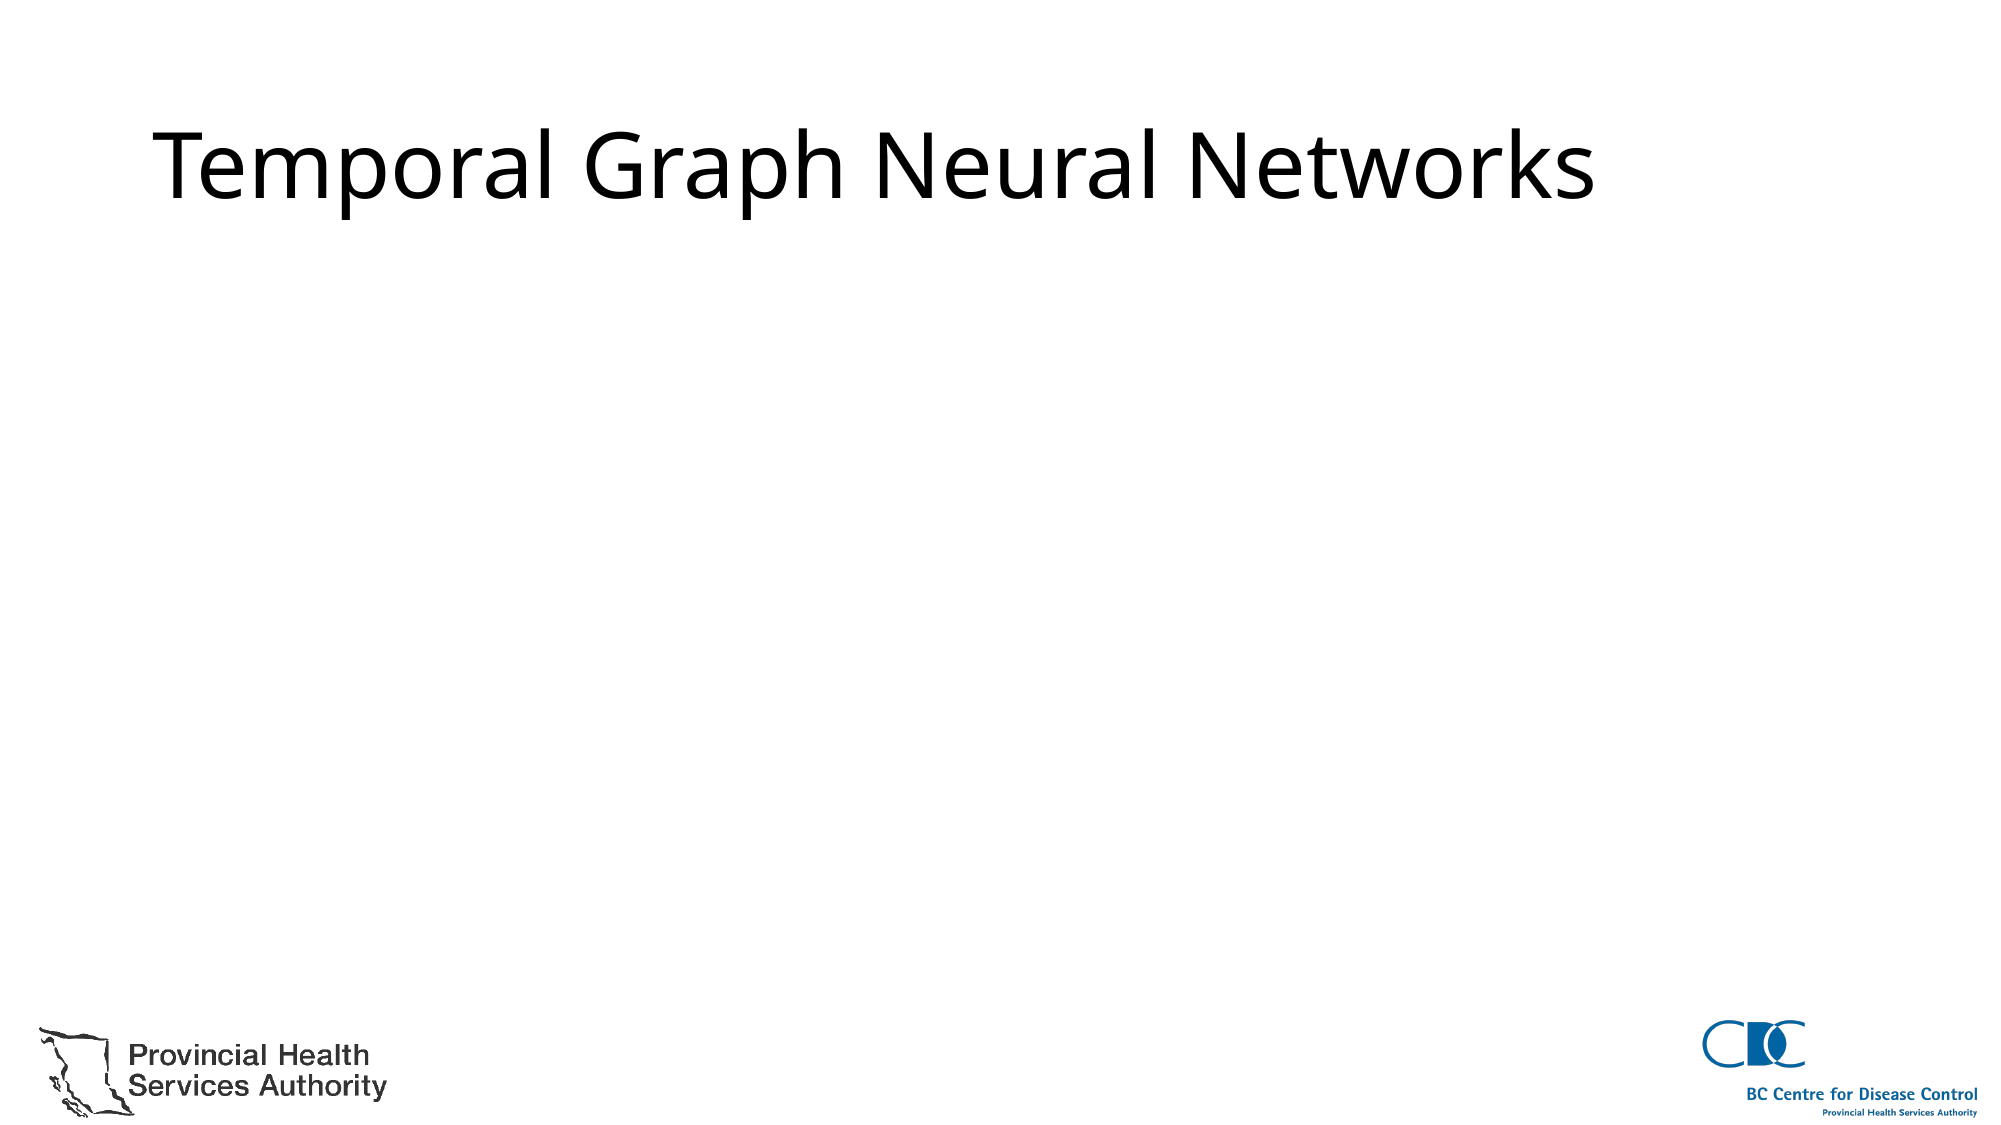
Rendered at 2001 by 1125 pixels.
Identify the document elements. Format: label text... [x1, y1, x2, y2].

picture [39, 1027, 387, 1118]
title Temporal Graph Neural Networks [137, 59, 1863, 278]
picture [1694, 1013, 1985, 1125]
